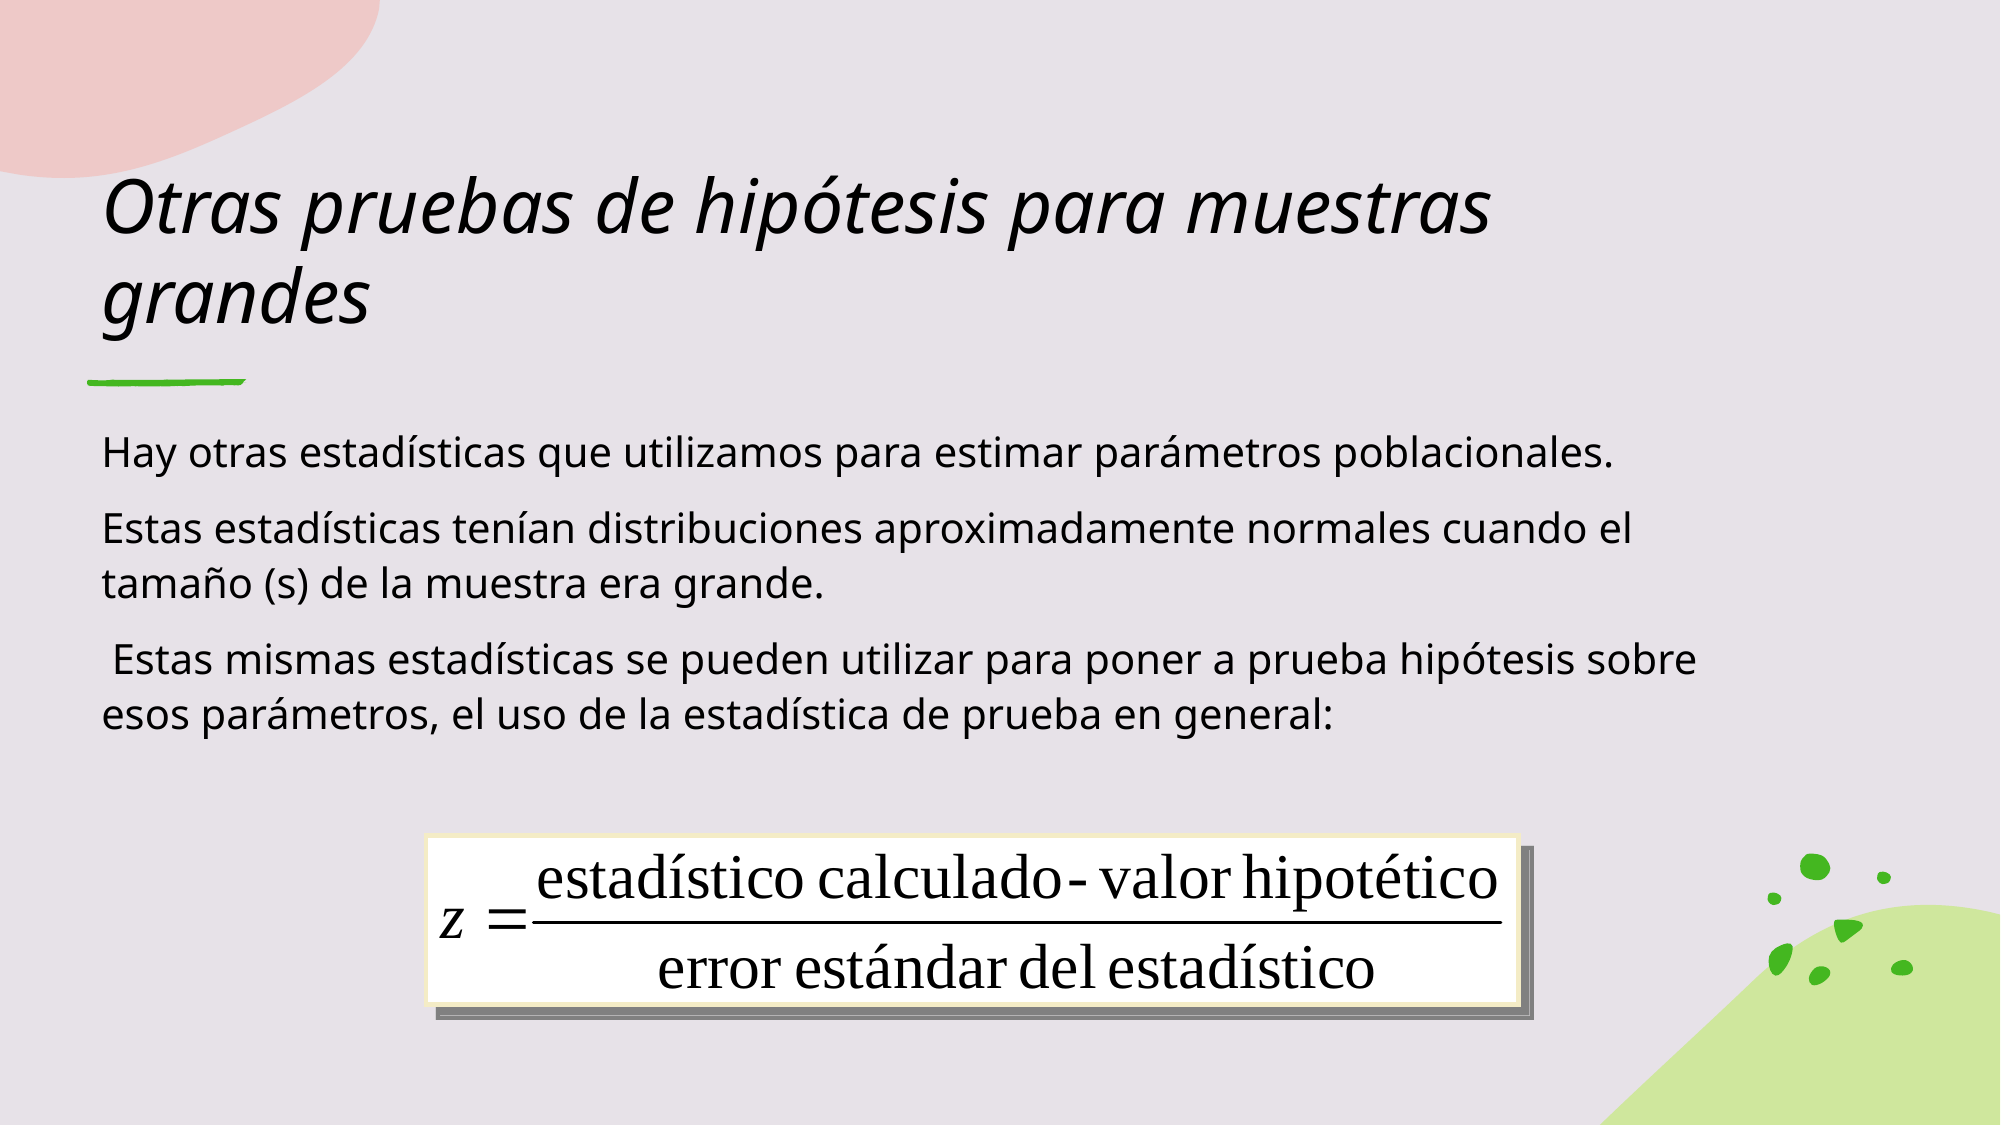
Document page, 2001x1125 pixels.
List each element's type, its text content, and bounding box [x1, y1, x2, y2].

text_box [428, 837, 1516, 1003]
title Otras pruebas de hipótesis para muestras grandes [86, 129, 1740, 347]
list Hay otras estadísticas que utilizamos para estimar parámetros poblacionales. Estas estadísticas tenían distribuciones aproximadamente normales cuando el tamaño (s) de la muestra era grande. Estas mismas estadísticas se pueden utilizar para poner a prueba hipótesis sobre esos parámetros, el uso de la estadística de prueba en general: [86, 413, 1740, 996]
